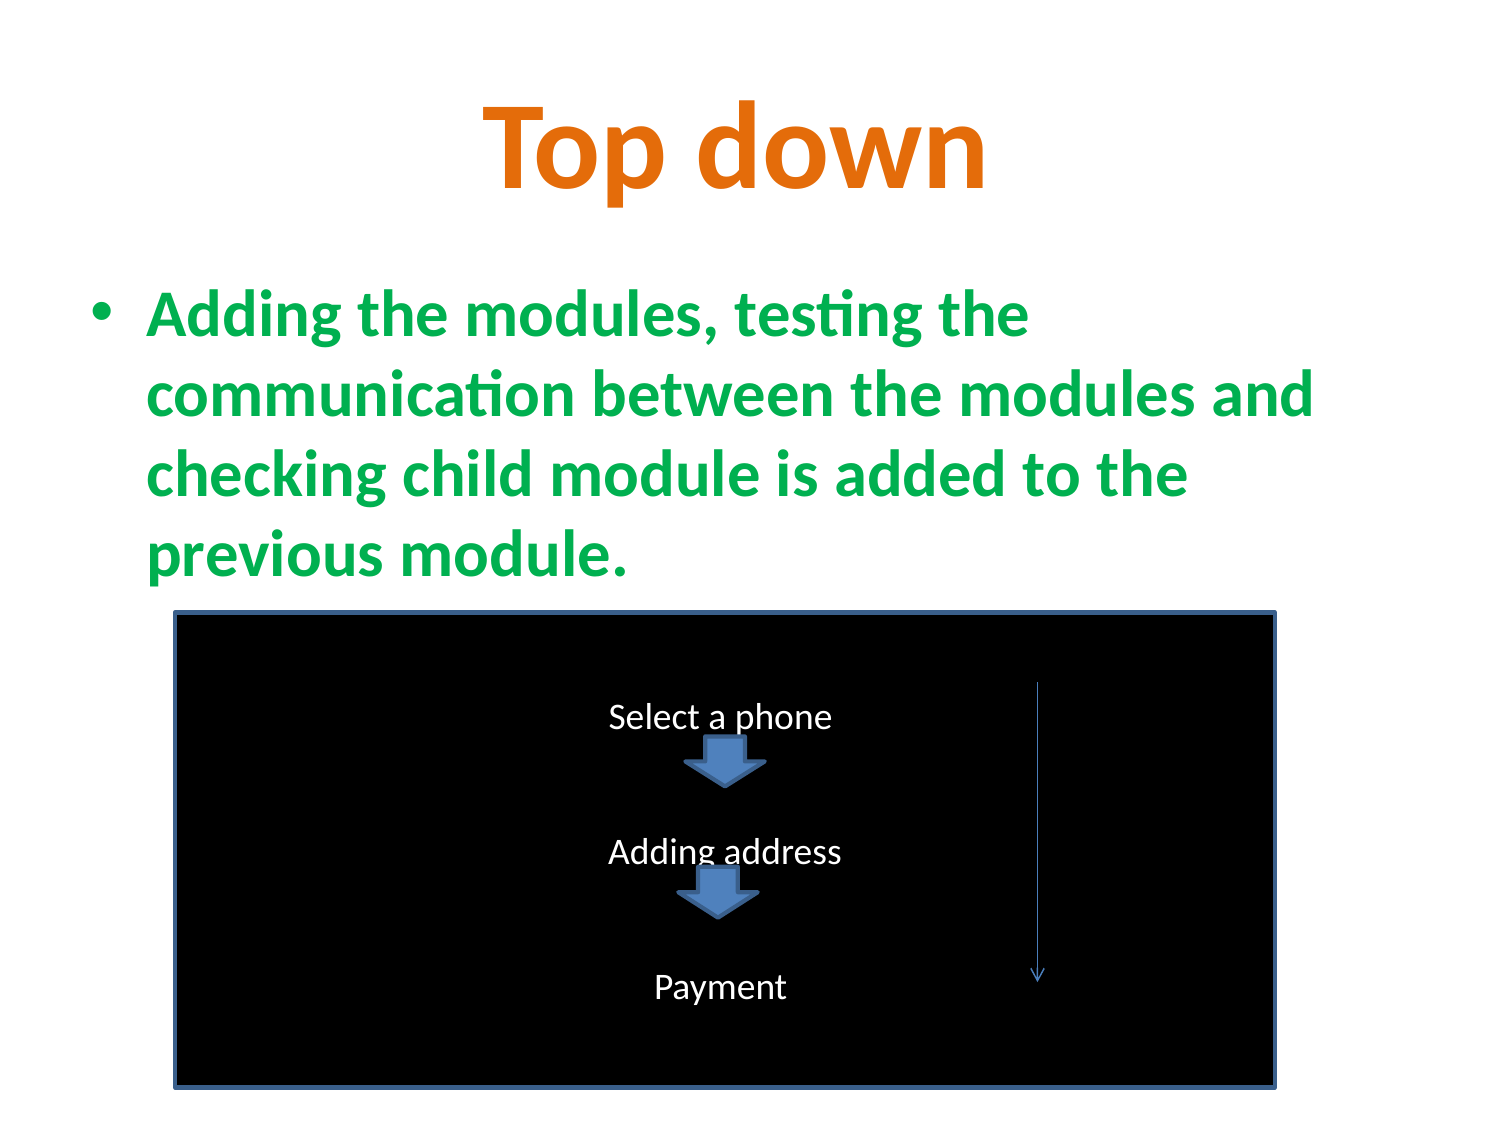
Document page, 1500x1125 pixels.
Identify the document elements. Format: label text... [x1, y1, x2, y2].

text_box [683, 734, 767, 789]
title Top down [75, 45, 1425, 233]
list Adding the modules, testing the communication between the modules and checking child module is added to the previous module. [75, 262, 1425, 1005]
text_box [676, 864, 760, 920]
text_box Select a phone Adding address Payment [173, 610, 1277, 1090]
